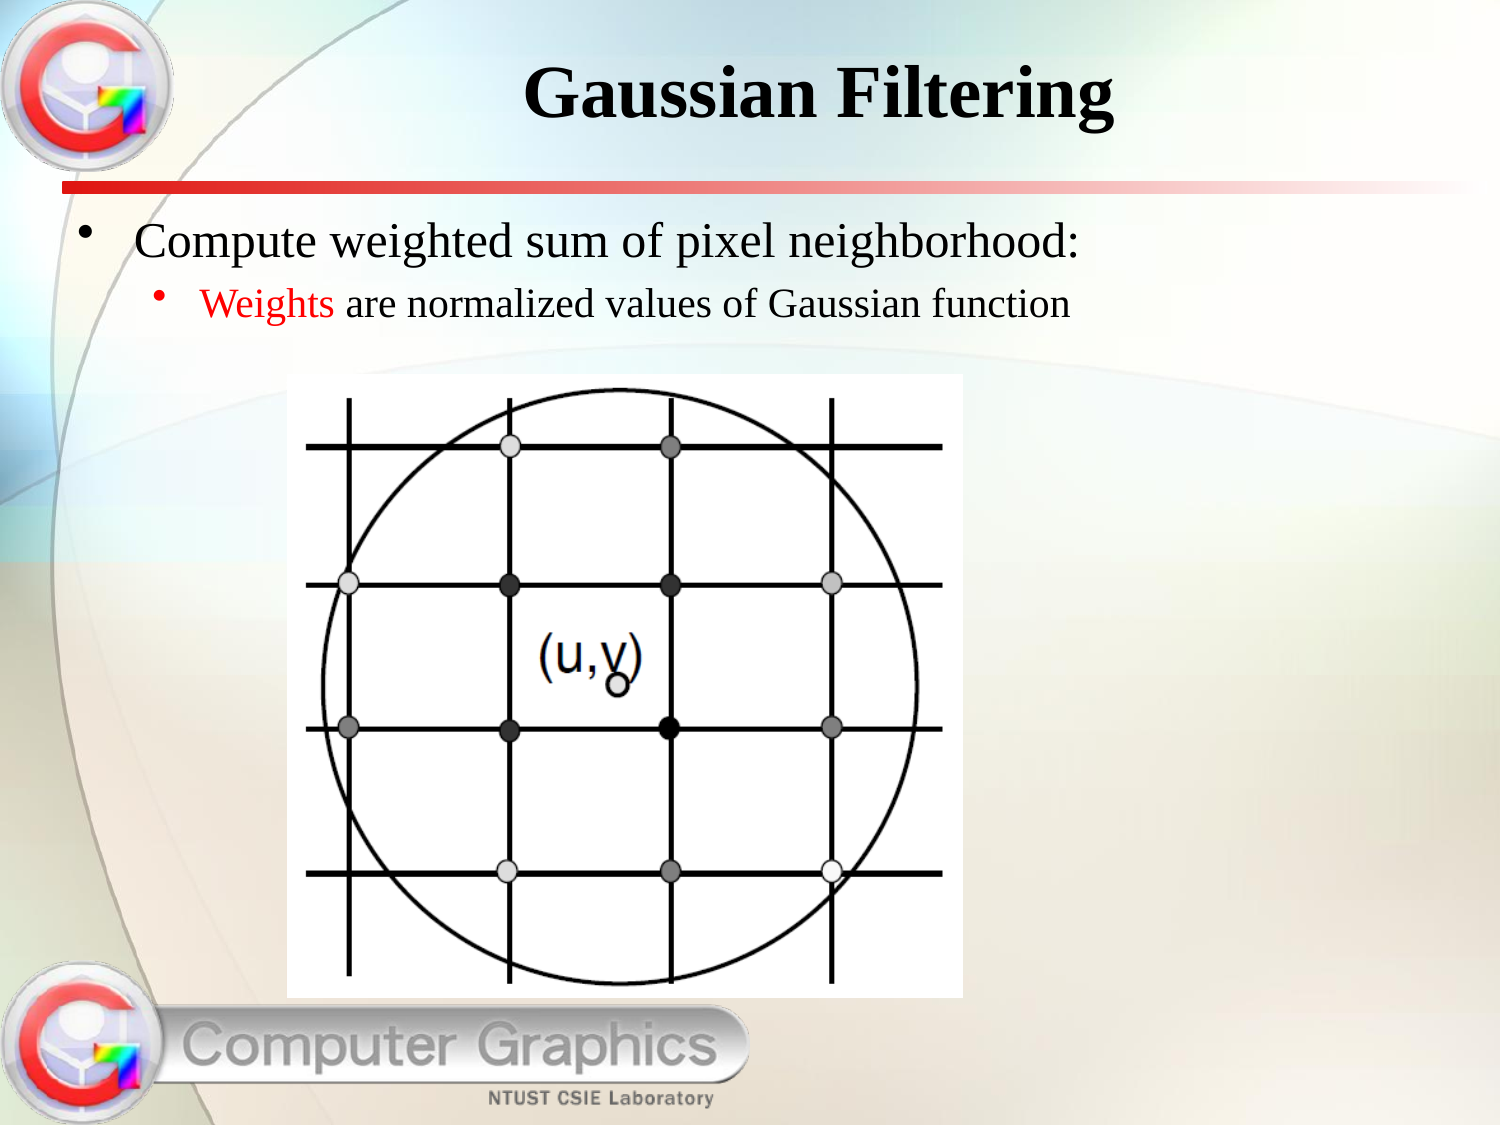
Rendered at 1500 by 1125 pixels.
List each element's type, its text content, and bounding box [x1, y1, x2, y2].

picture [0, 0, 1500, 1125]
title Gaussian Filtering [174, 24, 1463, 150]
list Compute weighted sum of pixel neighborhood: Weights are normalized values of Gaussian function [62, 200, 1463, 1000]
